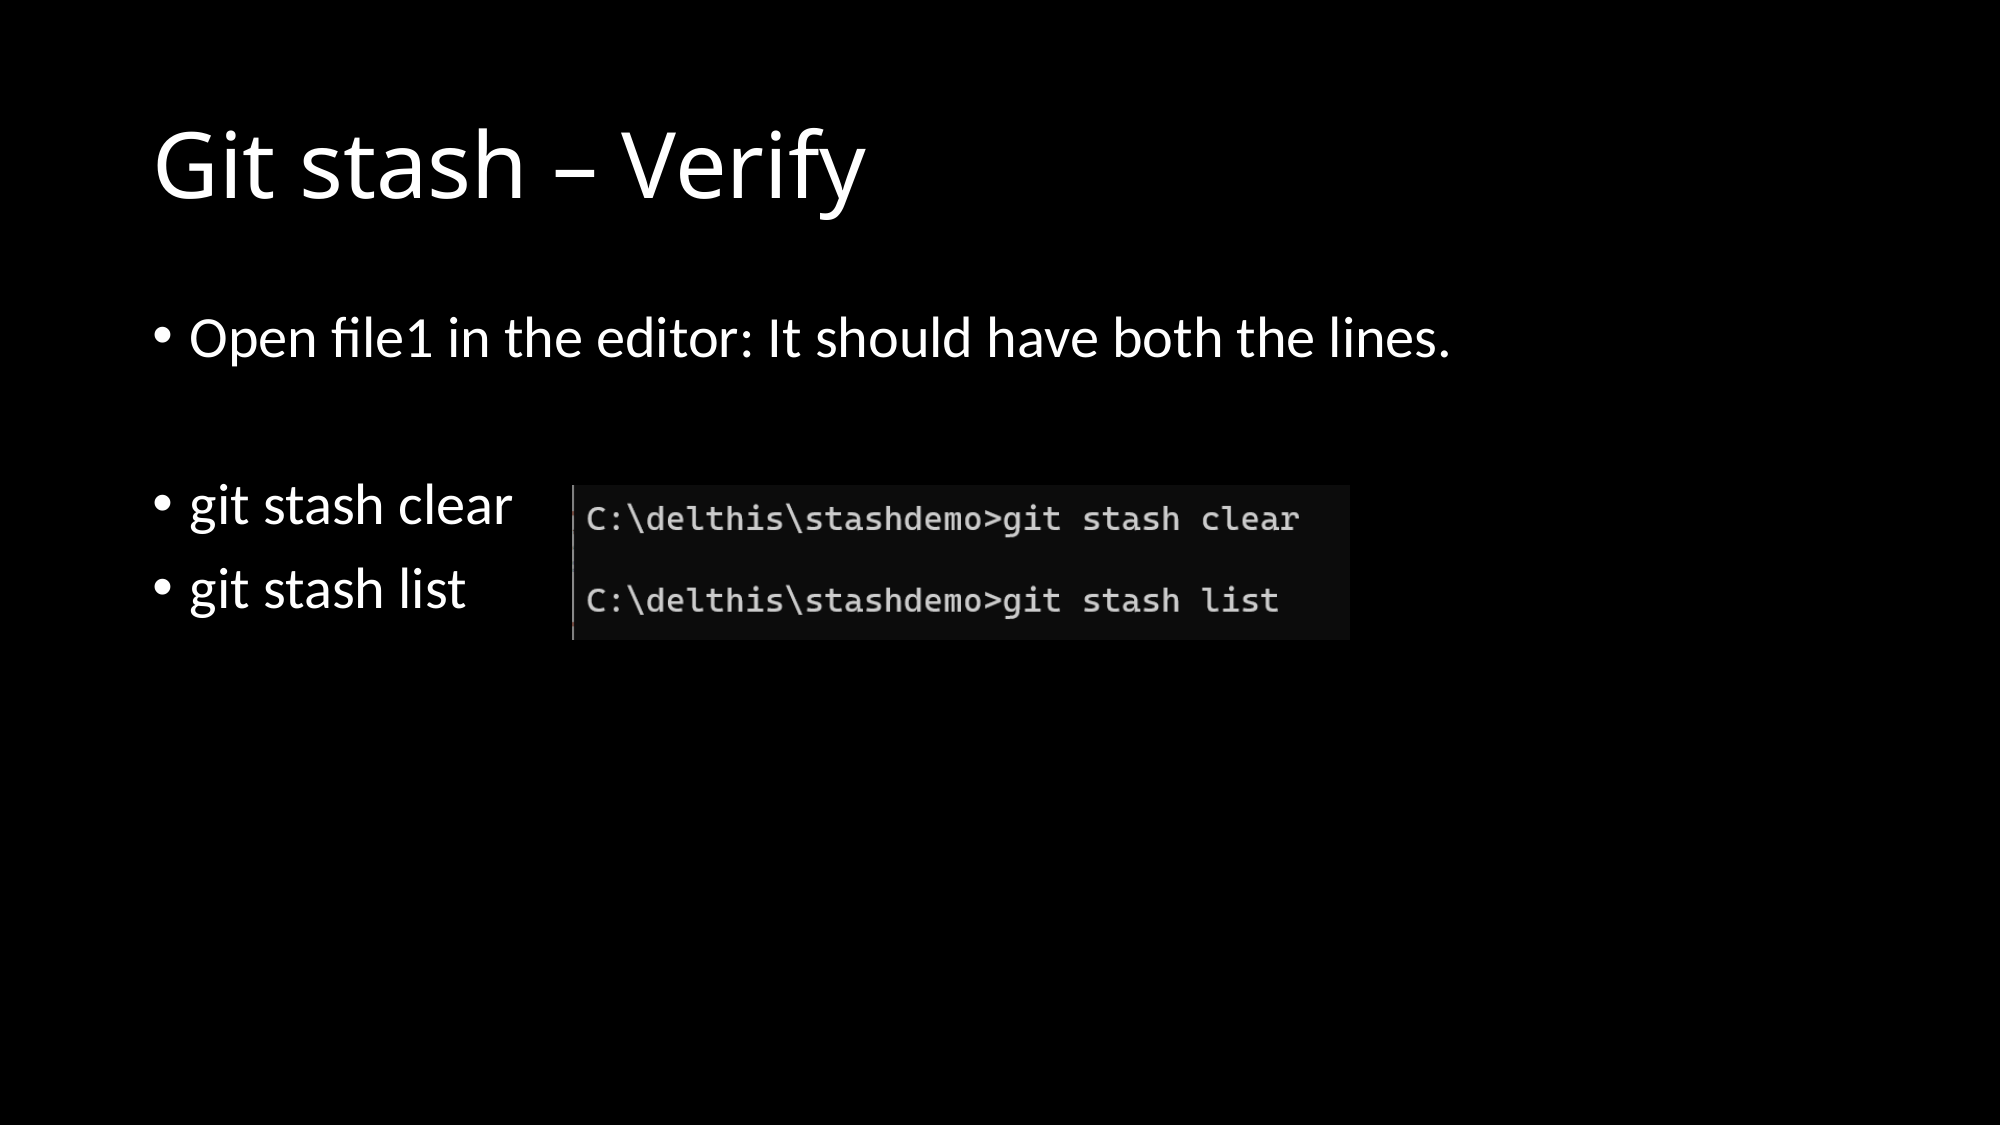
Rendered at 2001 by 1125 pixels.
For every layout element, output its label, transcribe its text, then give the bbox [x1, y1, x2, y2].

picture [572, 485, 1350, 640]
list Open file1 in the editor: It should have both the lines. git stash clear git stash list [137, 299, 1863, 1014]
title Git stash – Verify [137, 59, 1863, 278]
